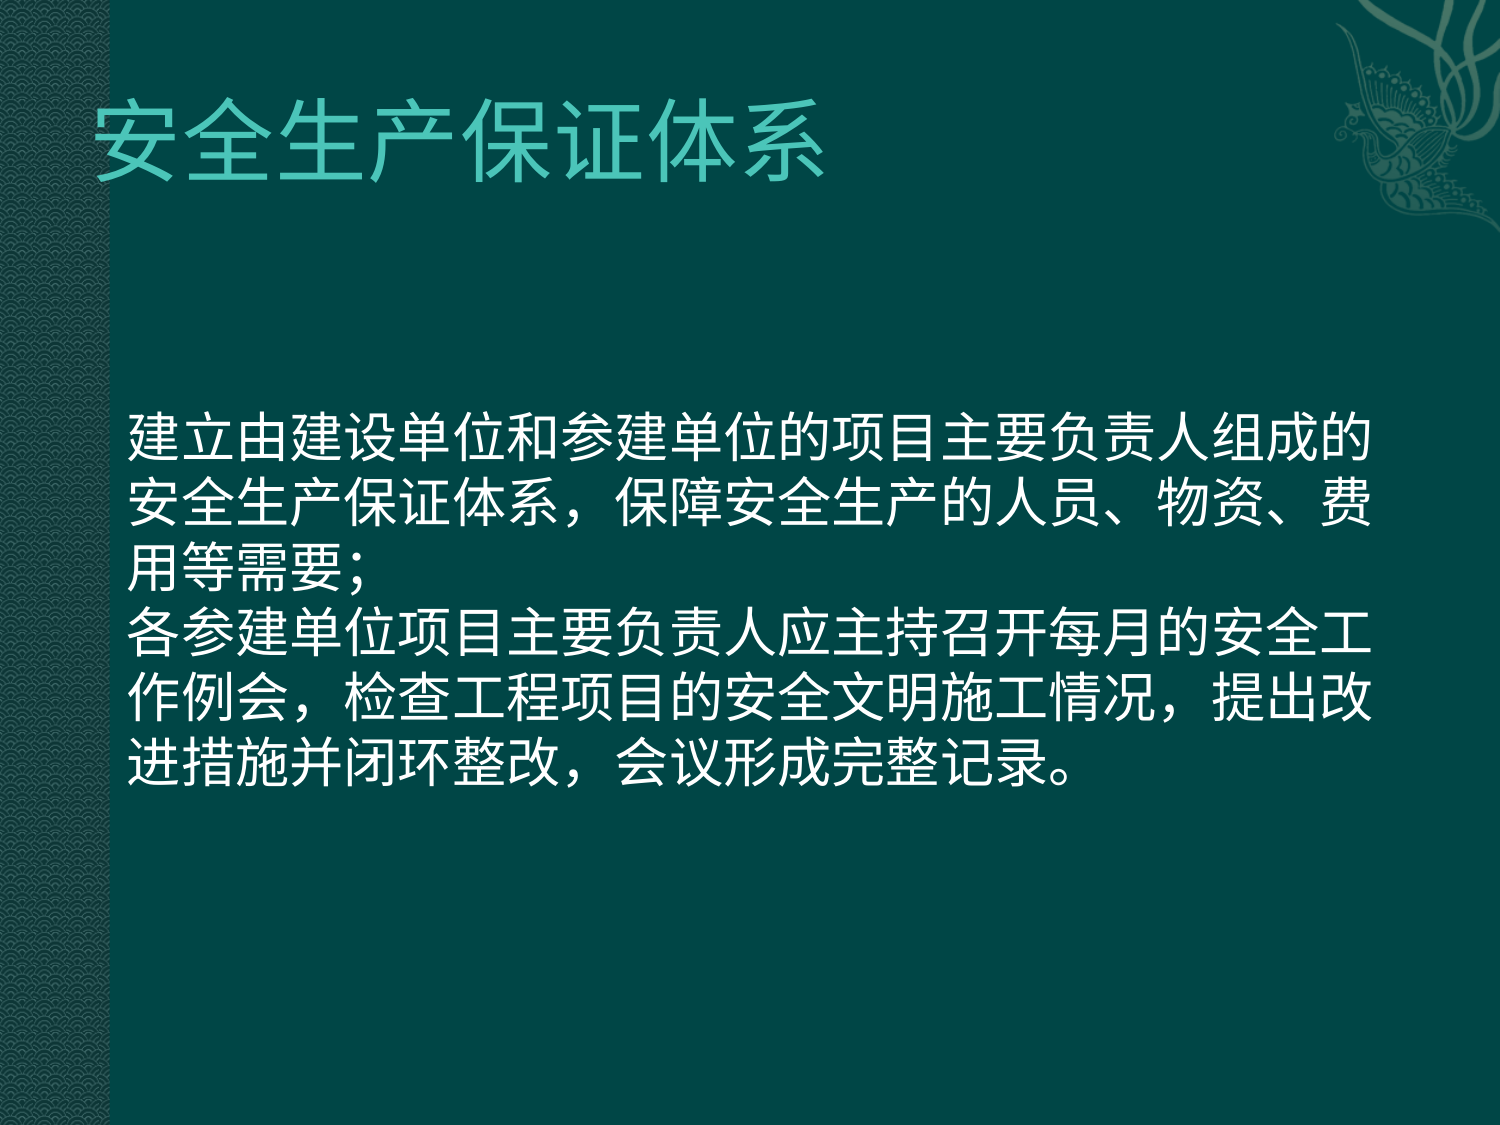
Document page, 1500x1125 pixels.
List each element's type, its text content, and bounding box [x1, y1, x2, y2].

title 安全生产保证体系 [75, 45, 1351, 233]
picture [0, 0, 110, 1125]
text_box 建立由建设单位和参建单位的项目主要负责人组成的安全生产保证体系，保障安全生产的人员、物资、费用等需要； 各参建单位项目主要负责人应主持召开每月的安全工作例会，检查工程项目的安全文明施工情况，提出改进措施并闭环整改，会议形成完整记录。 [112, 395, 1412, 801]
list [75, 262, 1425, 1005]
